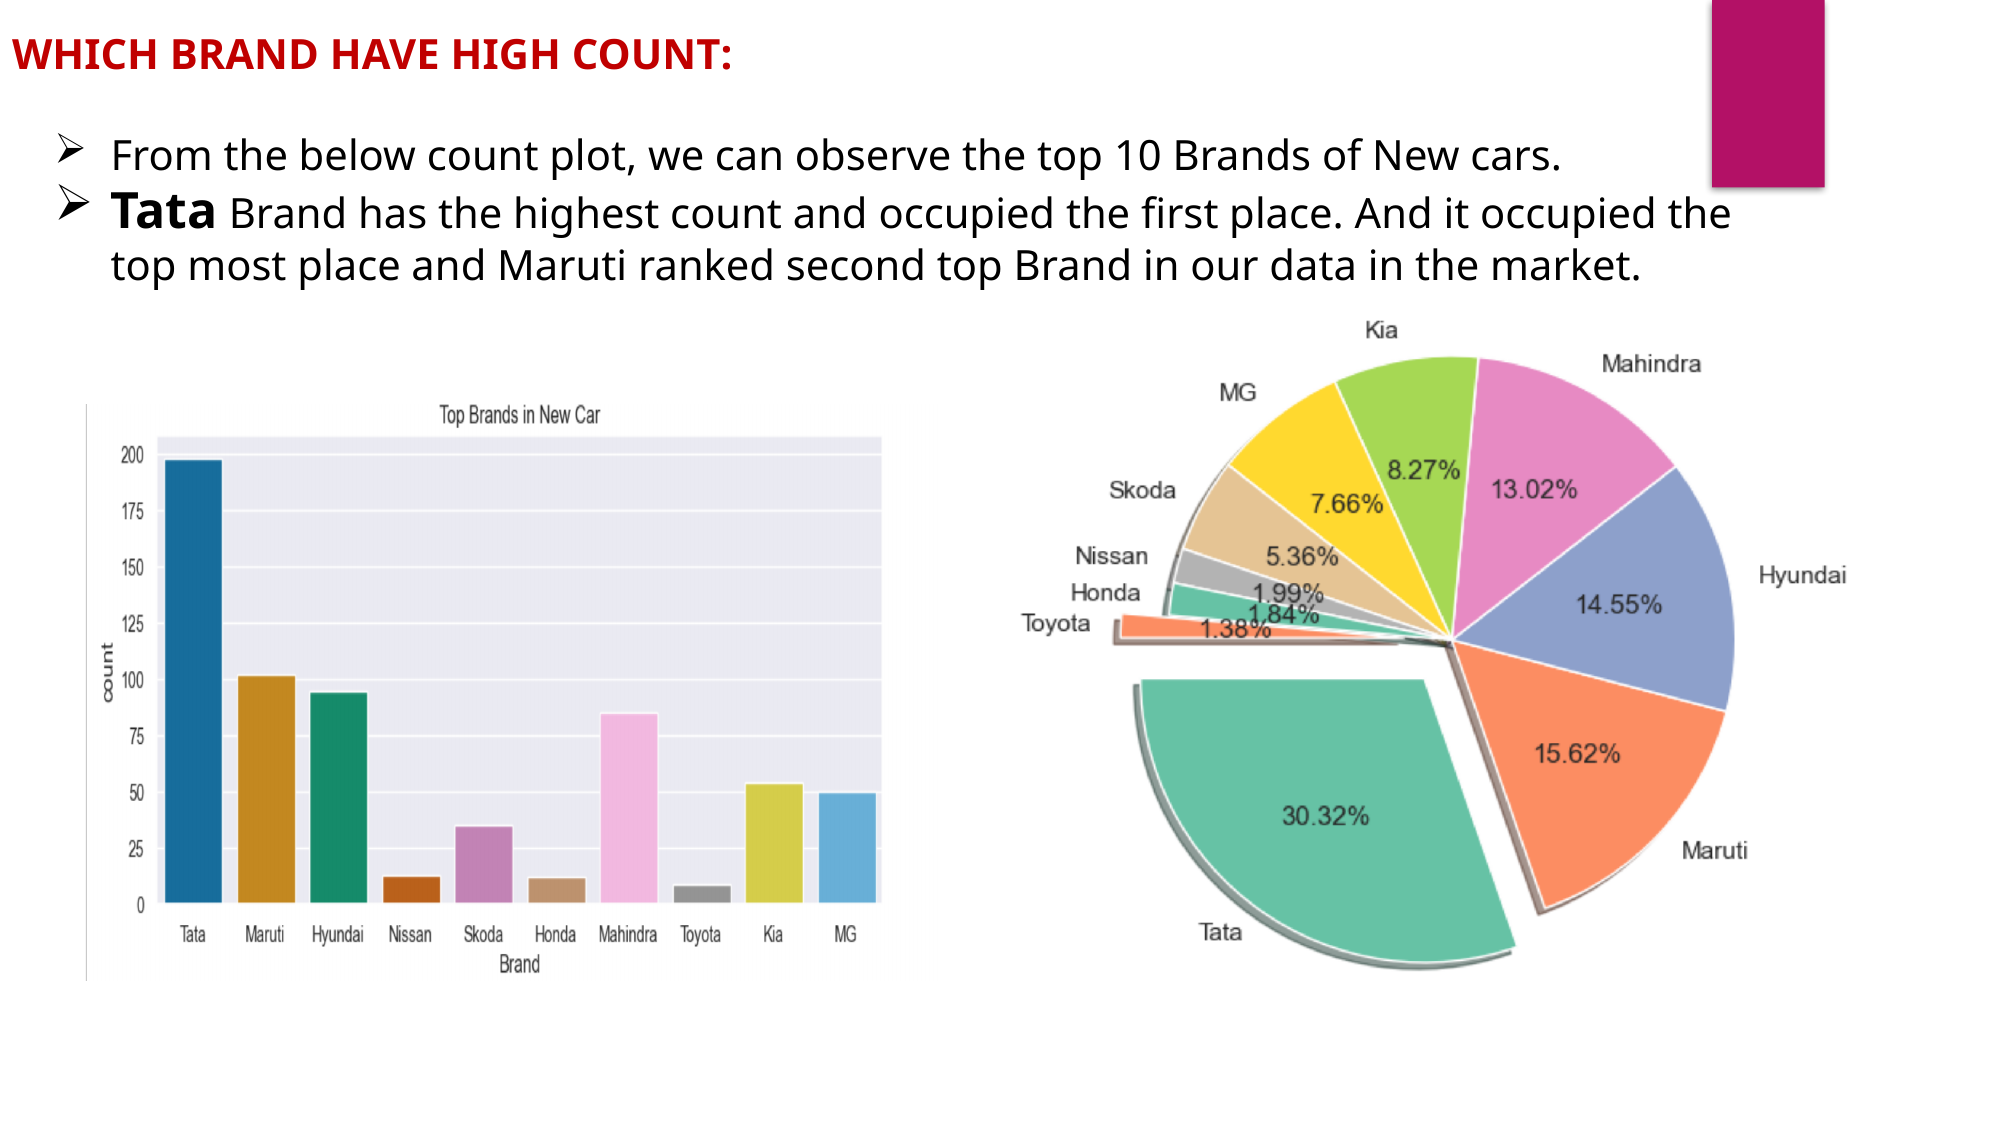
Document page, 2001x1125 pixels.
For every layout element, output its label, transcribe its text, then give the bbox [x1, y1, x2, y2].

text_box WHICH BRAND HAVE HIGH COUNT: [0, 20, 801, 86]
picture [987, 302, 1915, 982]
picture [85, 403, 938, 982]
text_box From the below count plot, we can observe the top 10 Brands of New cars. Tata Brand has the highest count and occupied the first place. And it occupied the top most place and Maruti ranked second top Brand in our data in the market. [37, 120, 1766, 296]
